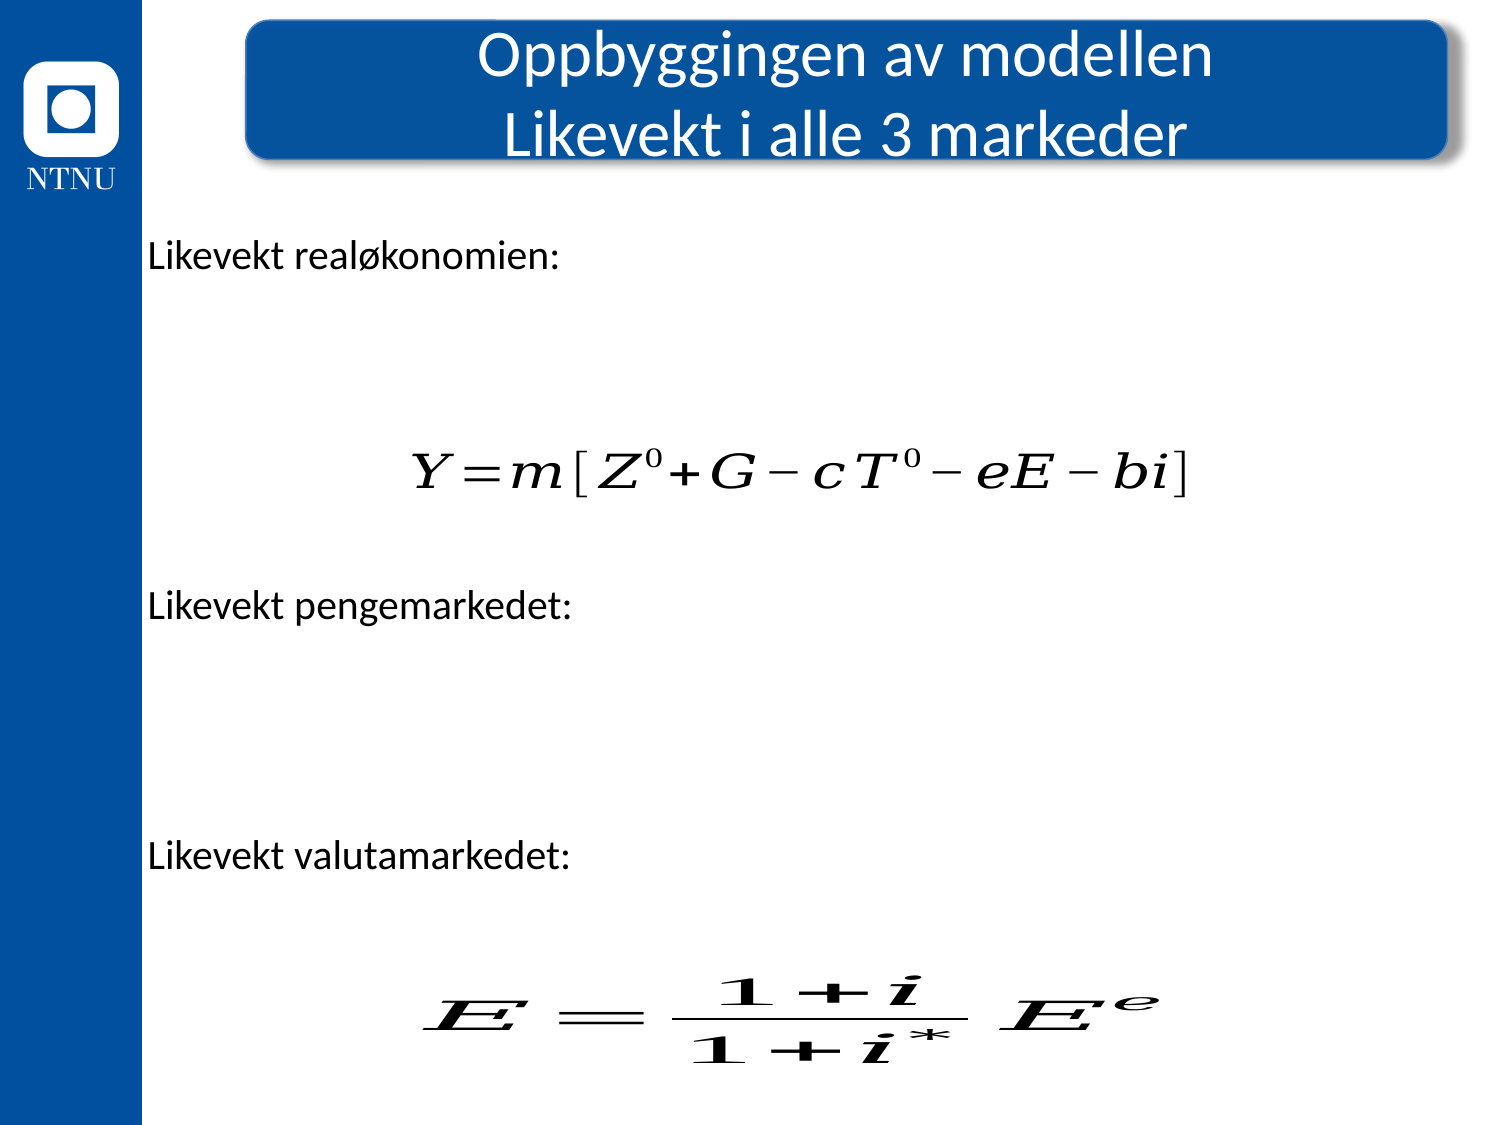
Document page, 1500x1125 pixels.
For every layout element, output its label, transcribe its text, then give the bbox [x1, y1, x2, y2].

text_box Oppbyggingen av modellen Likevekt i alle 3 markeder [244, 19, 1449, 161]
picture [0, 0, 142, 1125]
text_box Likevekt realøkonomien: Likevekt pengemarkedet: Likevekt valutamarkedet: [132, 220, 1468, 886]
